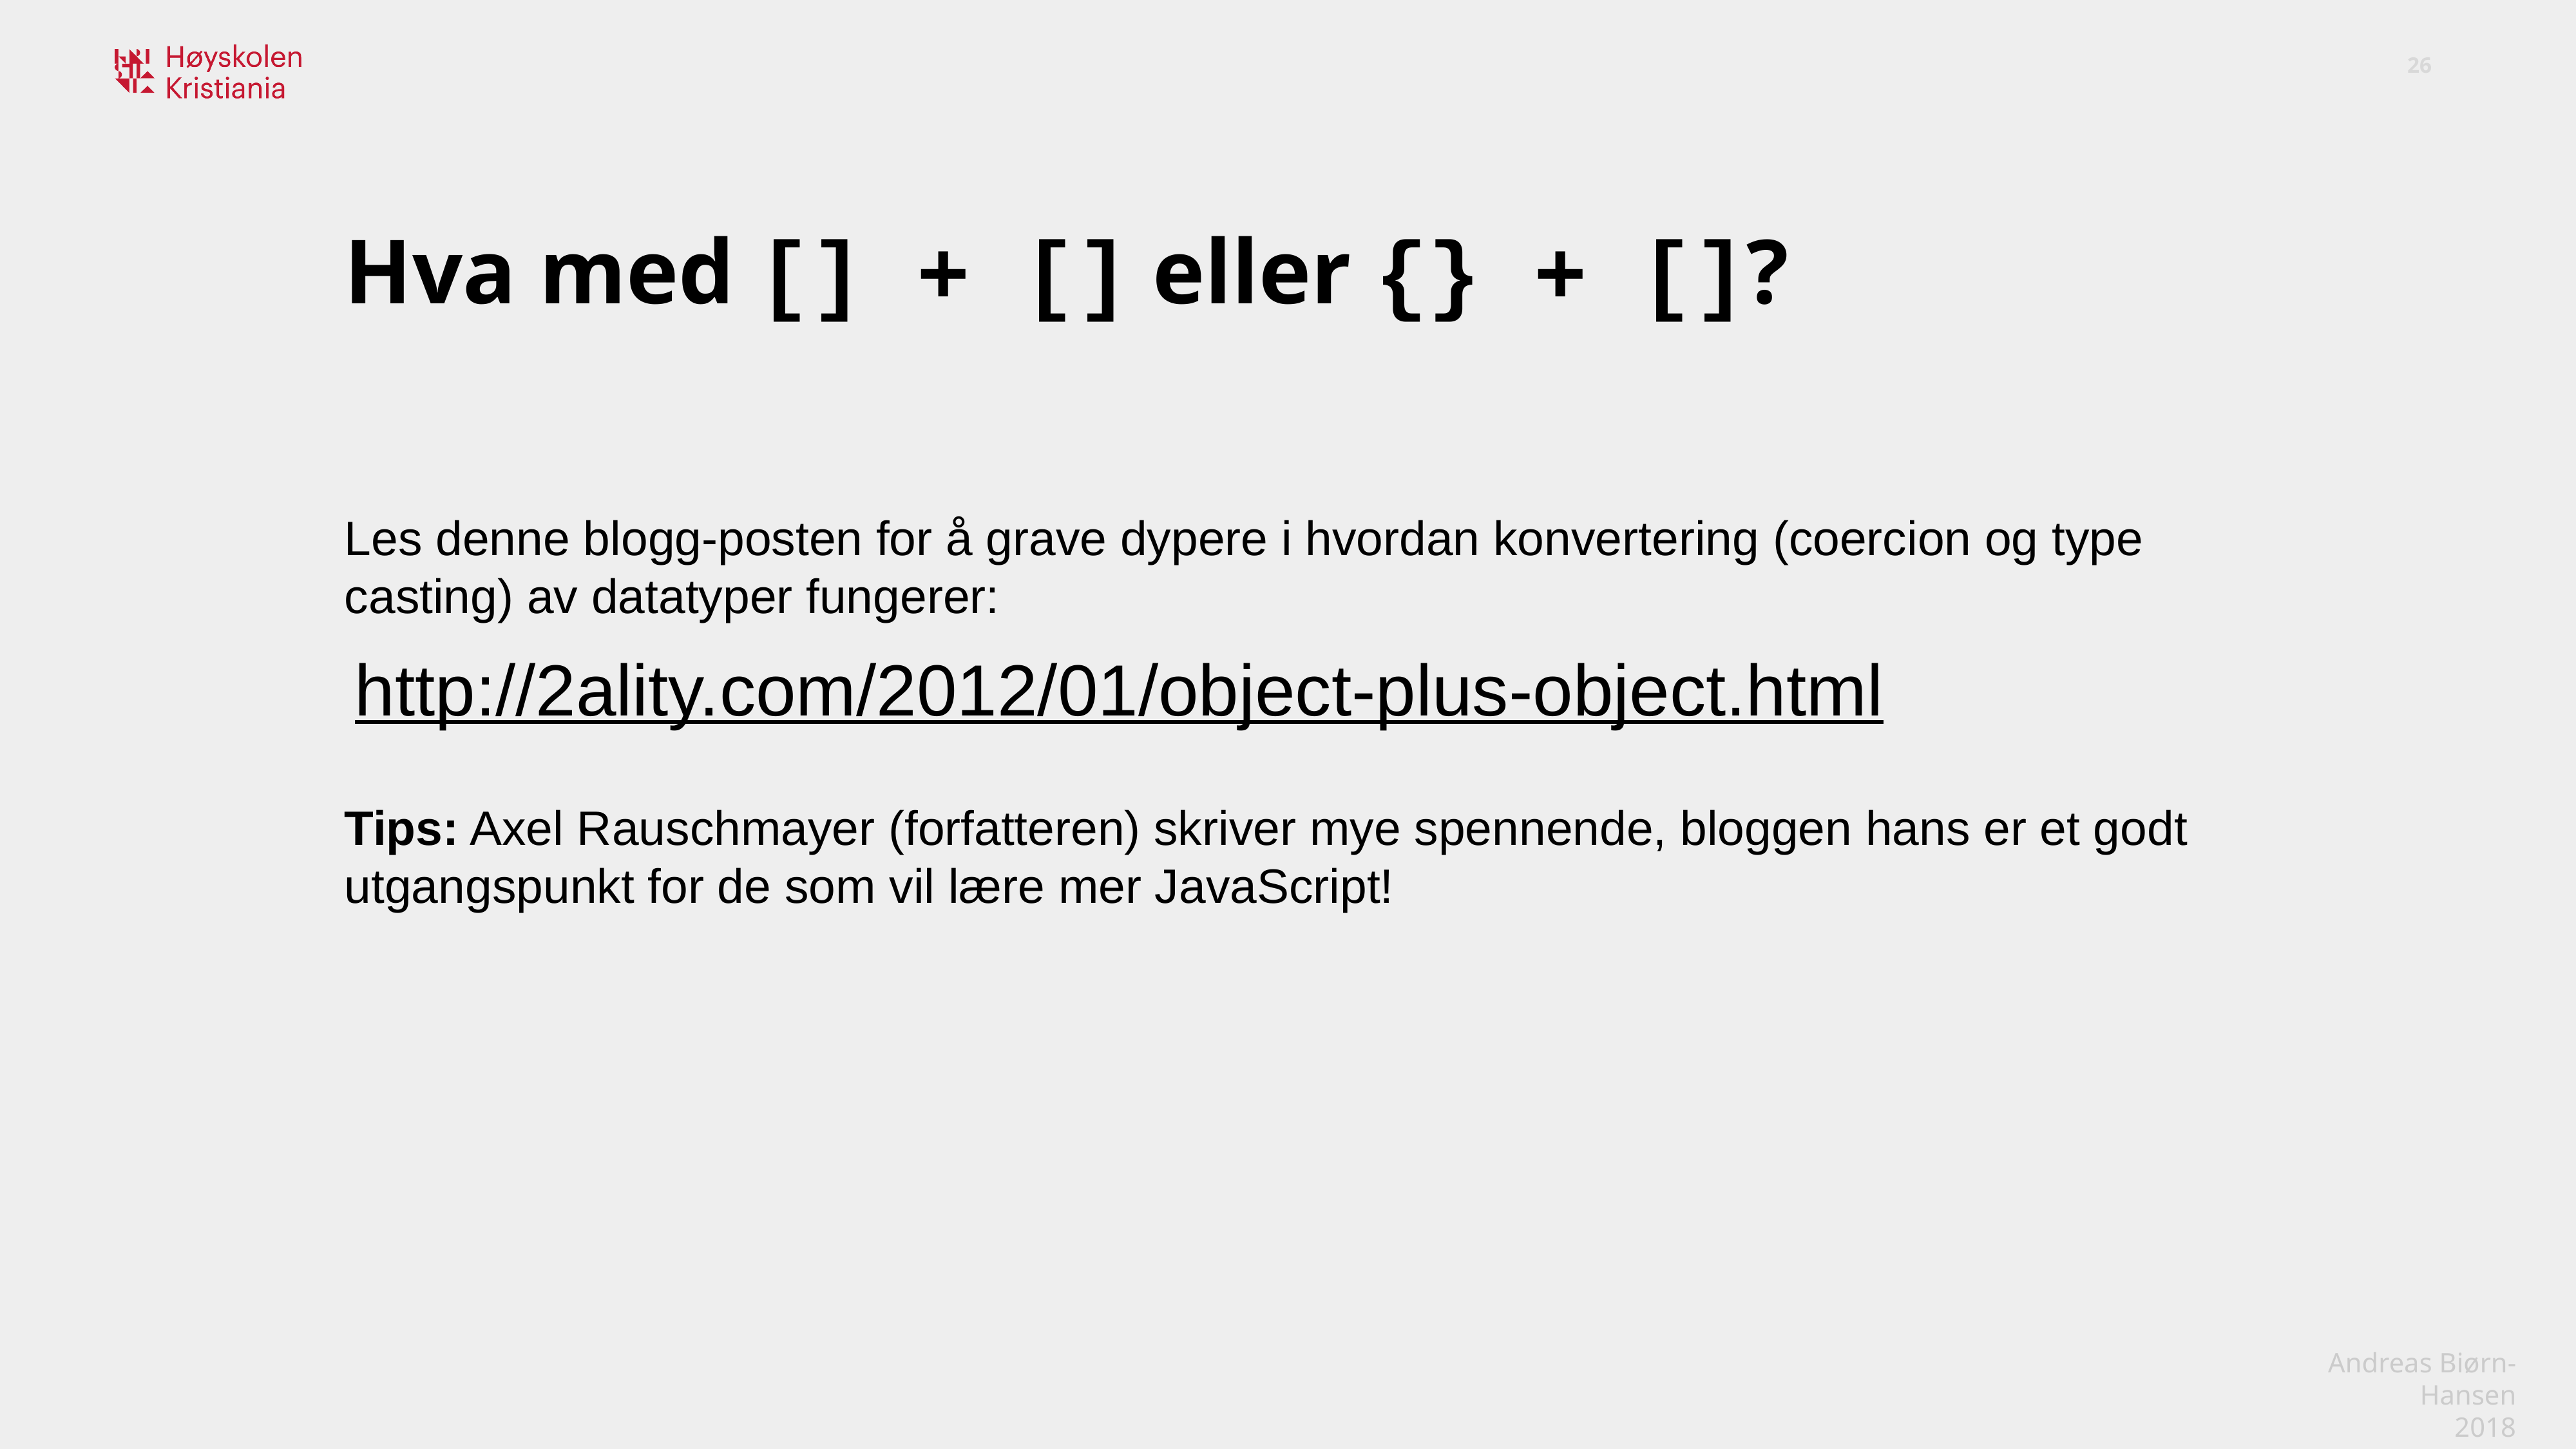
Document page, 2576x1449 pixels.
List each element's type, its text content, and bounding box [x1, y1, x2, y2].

picture [115, 49, 157, 95]
text_box Hva med [] + [] eller {} + []? [335, 209, 2293, 393]
text_box http://2ality.com/2012/01/object-plus-object.html [345, 639, 1914, 735]
picture [160, 35, 314, 135]
text_box Les denne blogg-posten for å grave dypere i hvordan konvertering (coercion og type casting) av datatyper fungerer: Tips: Axel Rauschmayer (forfatteren) skriver mye spennende, bloggen hans er et godt utgangspunkt for de som vil lære mer JavaScript! [335, 502, 2293, 918]
